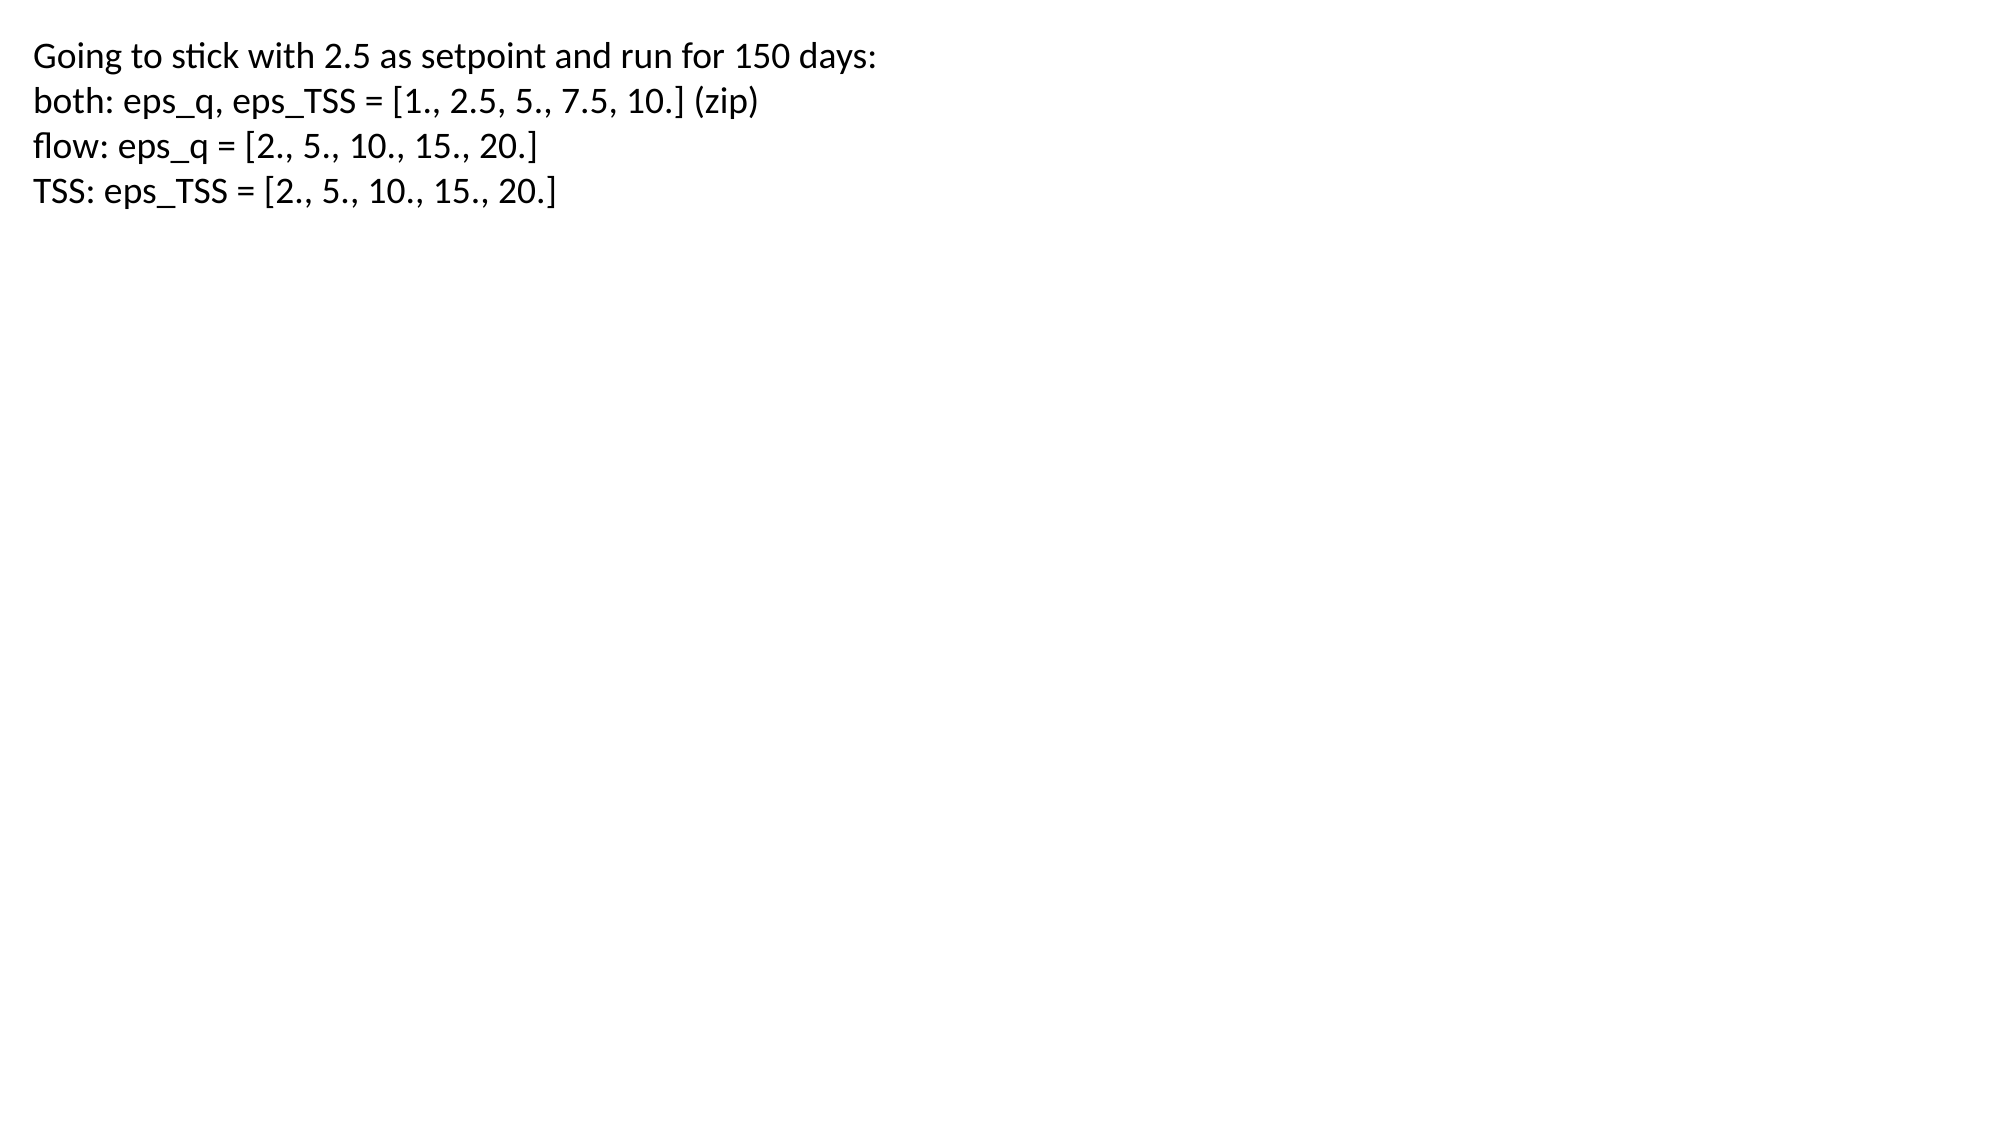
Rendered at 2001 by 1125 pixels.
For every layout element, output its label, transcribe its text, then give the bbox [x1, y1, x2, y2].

text_box Going to stick with 2.5 as setpoint and run for 150 days: both: eps_q, eps_TSS = [1., 2.5, 5., 7.5, 10.] (zip) flow: eps_q = [2., 5., 10., 15., 20.] TSS: eps_TSS = [2., 5., 10., 15., 20.] [18, 23, 1969, 219]
